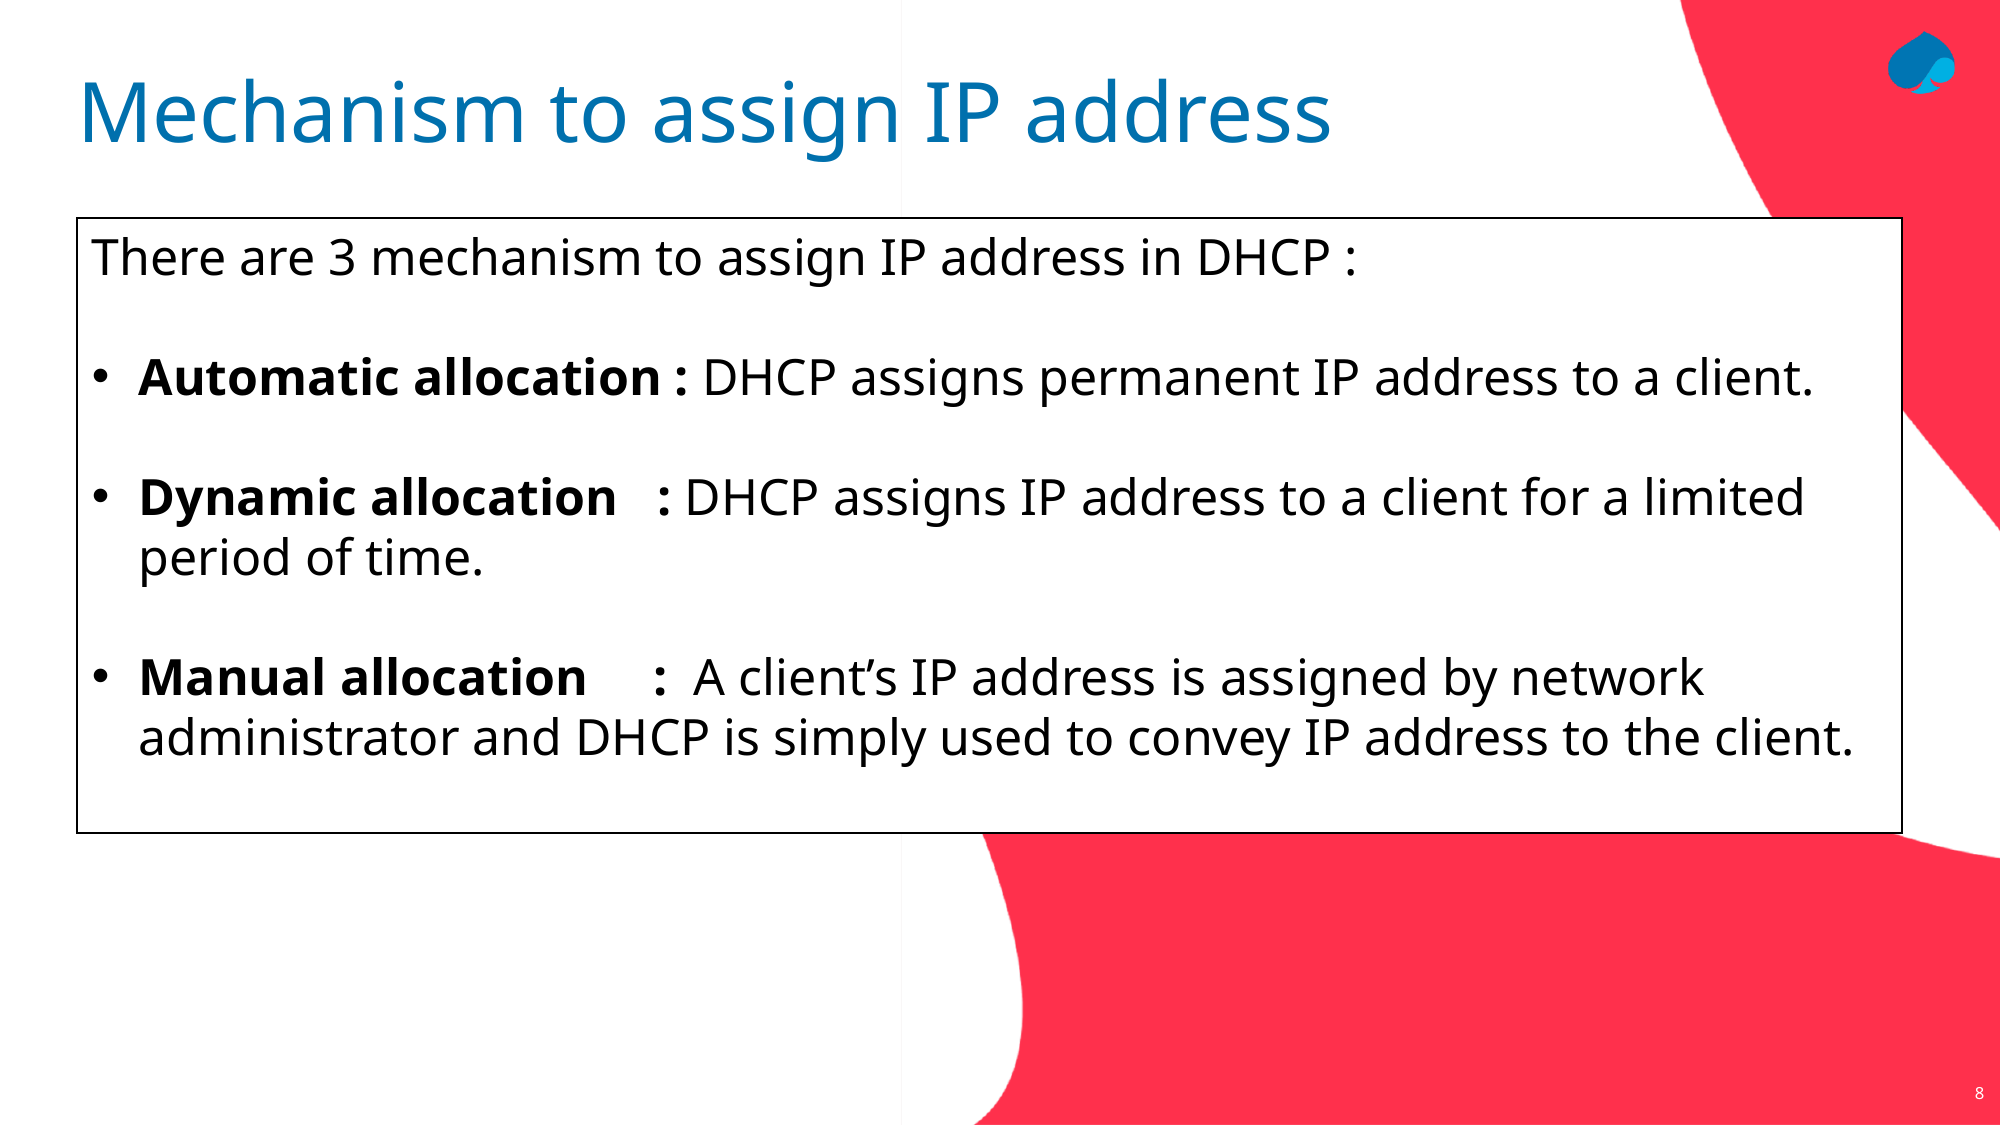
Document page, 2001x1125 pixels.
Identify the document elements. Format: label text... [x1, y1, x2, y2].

picture [902, 0, 2000, 1124]
text_box There are 3 mechanism to assign IP address in DHCP : Automatic allocation : DHCP assigns permanent IP address to a client. Dynamic allocation : DHCP assigns IP address to a client for a limited period of time. Manual allocation : A client’s IP address is assigned by network administrator and DHCP is simply used to convey IP address to the client. [76, 217, 1903, 834]
title Mechanism to assign IP address [77, 70, 1696, 213]
